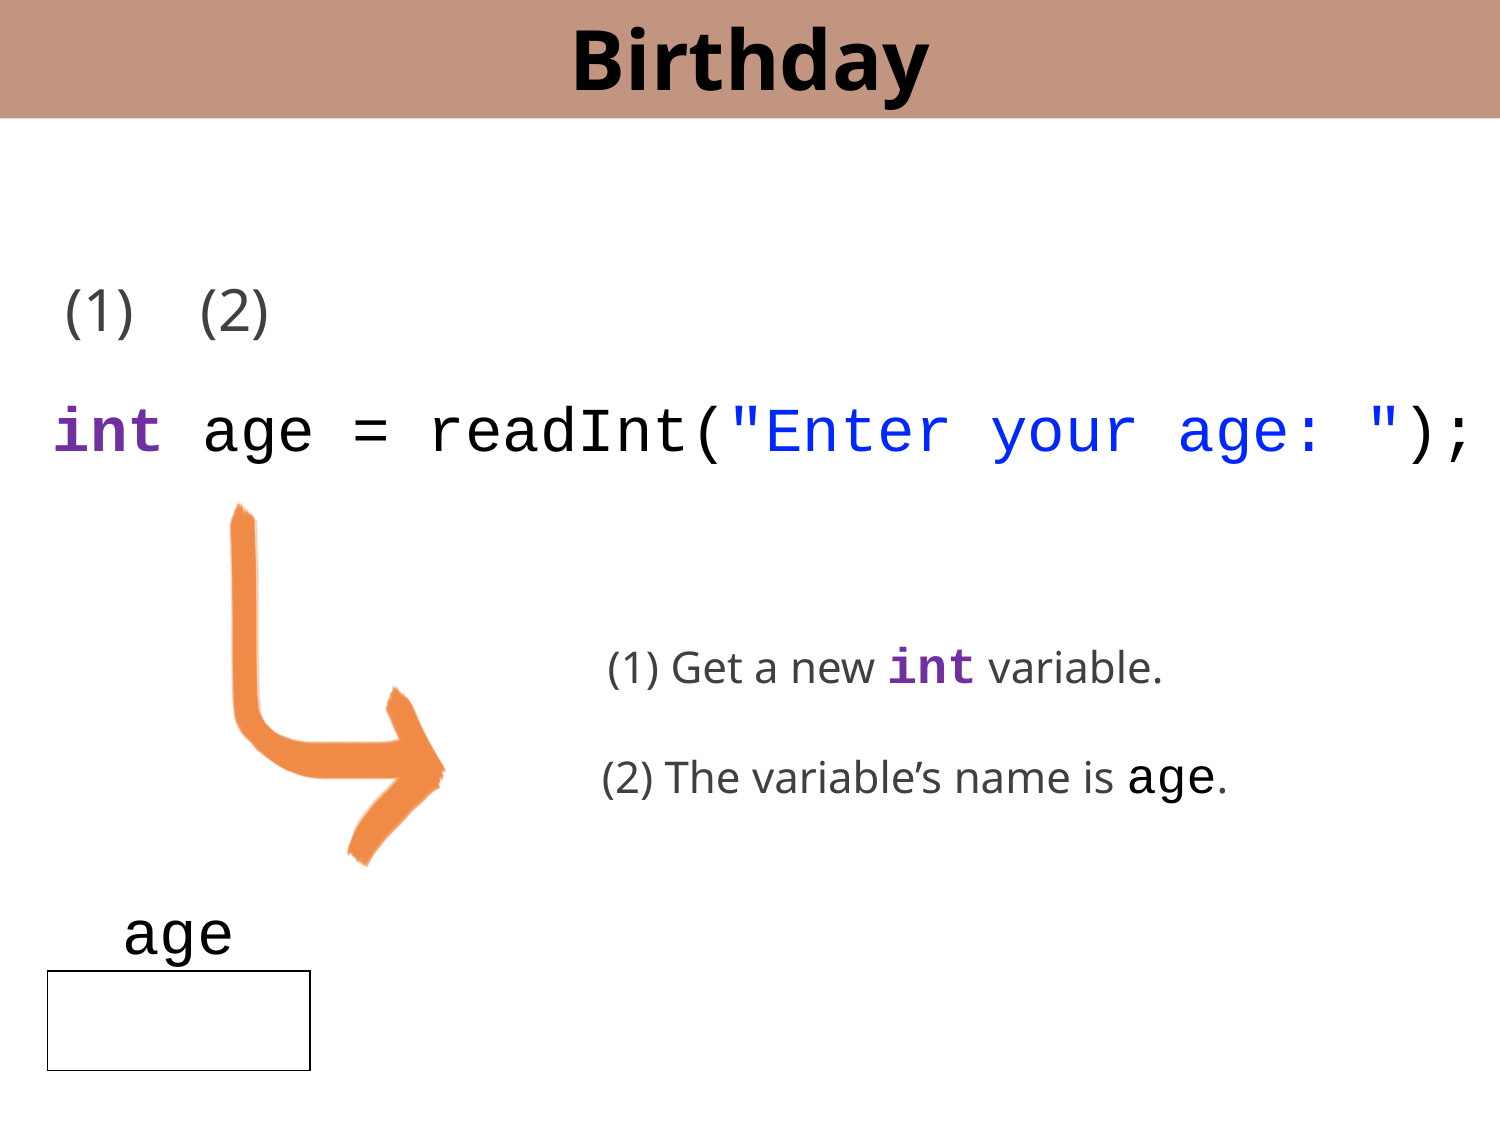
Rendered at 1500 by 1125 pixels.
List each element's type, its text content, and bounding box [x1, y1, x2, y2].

text_box (2) The variable’s name is age. [587, 736, 1244, 812]
text_box Birthday [0, 0, 1500, 121]
text_box (1) [51, 265, 164, 351]
text_box [47, 970, 310, 1071]
text_box age [107, 884, 250, 975]
picture [227, 499, 447, 870]
text_box int age = readInt("Enter your age: "); [37, 382, 1493, 472]
text_box (1) Get a new int variable. [592, 626, 1179, 701]
text_box (2) [185, 265, 299, 351]
